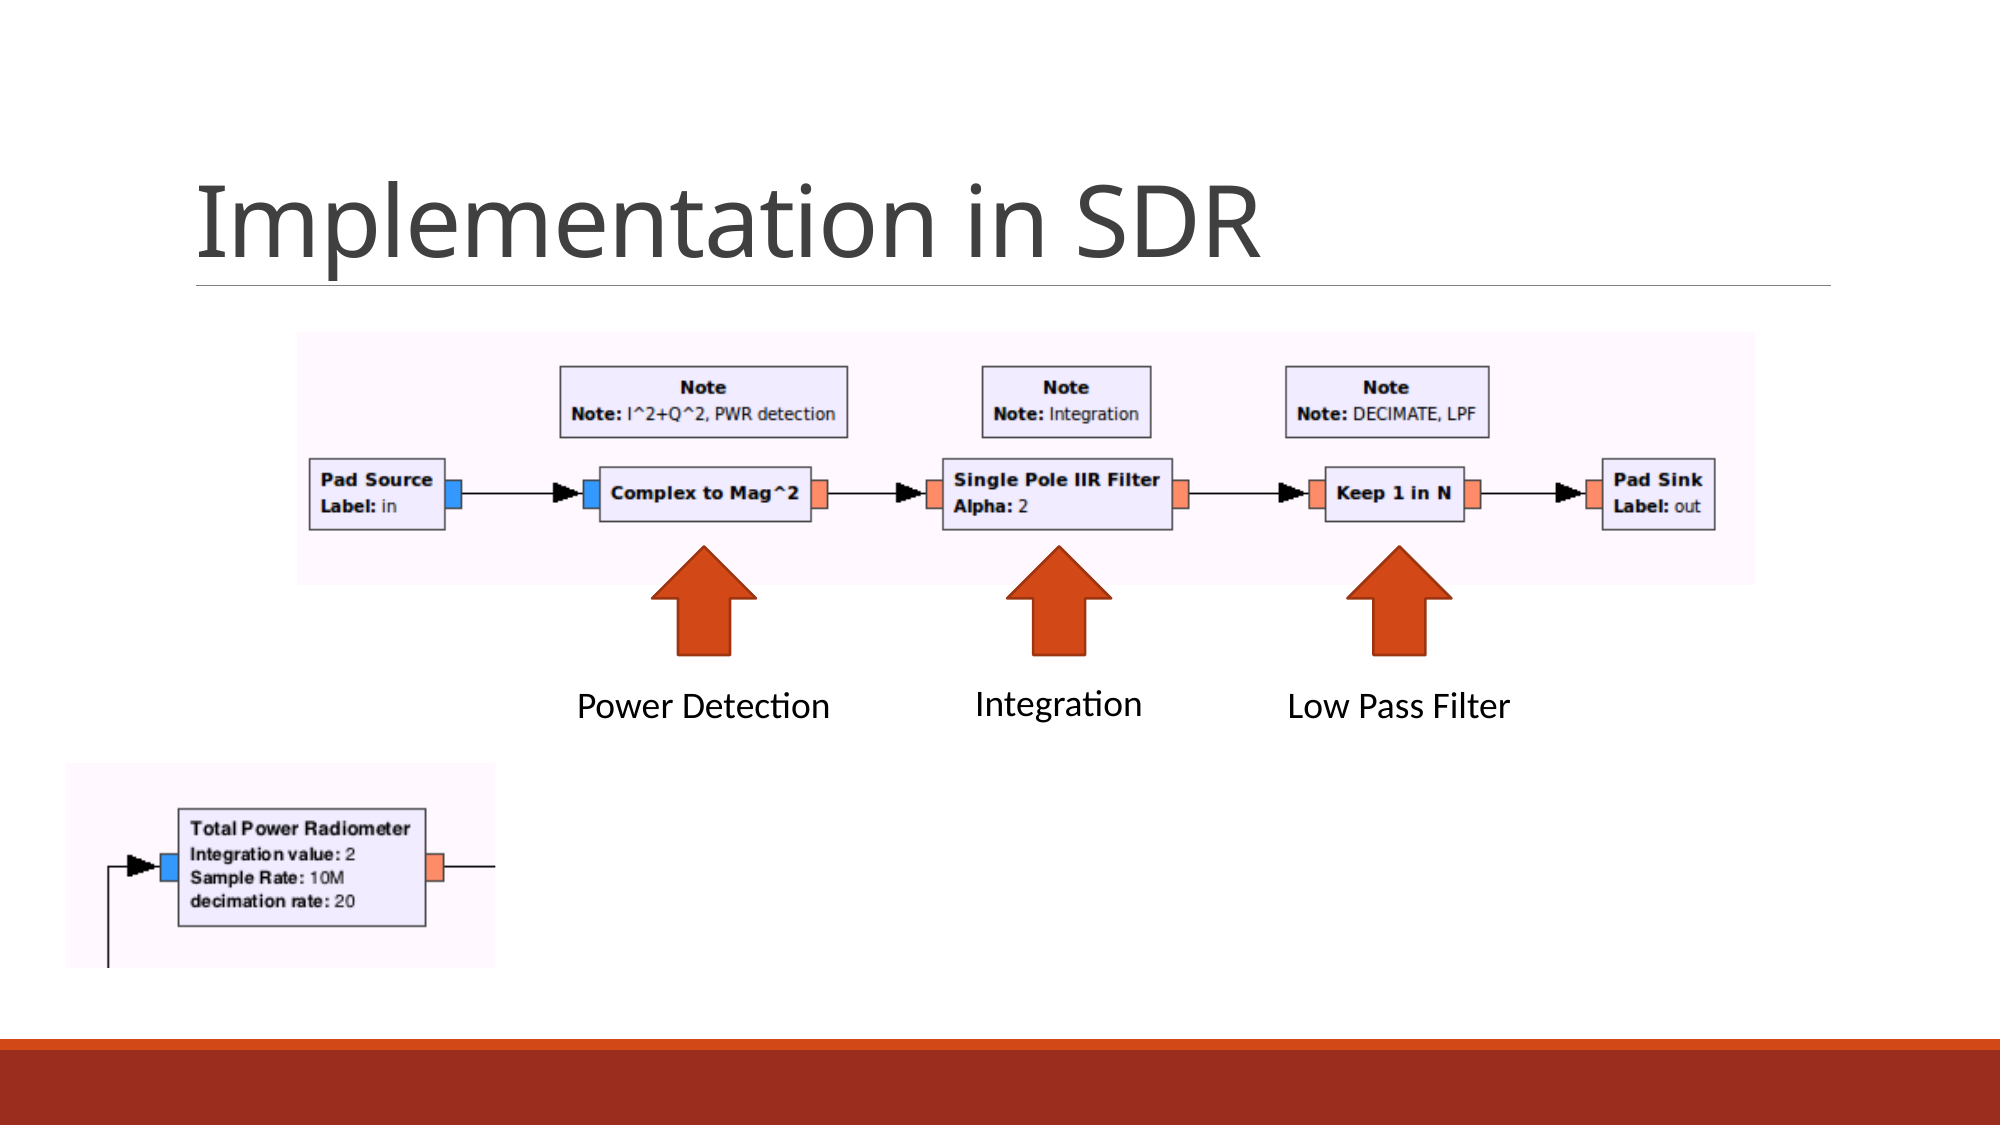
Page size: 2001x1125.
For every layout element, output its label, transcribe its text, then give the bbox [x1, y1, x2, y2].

text_box Low Pass Filter [1272, 673, 1527, 734]
text_box [1346, 593, 1453, 657]
text_box [1005, 593, 1113, 657]
picture [296, 331, 1756, 586]
title Implementation in SDR [180, 47, 1830, 285]
text_box Integration [960, 671, 1158, 732]
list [65, 763, 497, 968]
text_box [650, 593, 758, 657]
text_box Power Detection [562, 673, 846, 734]
